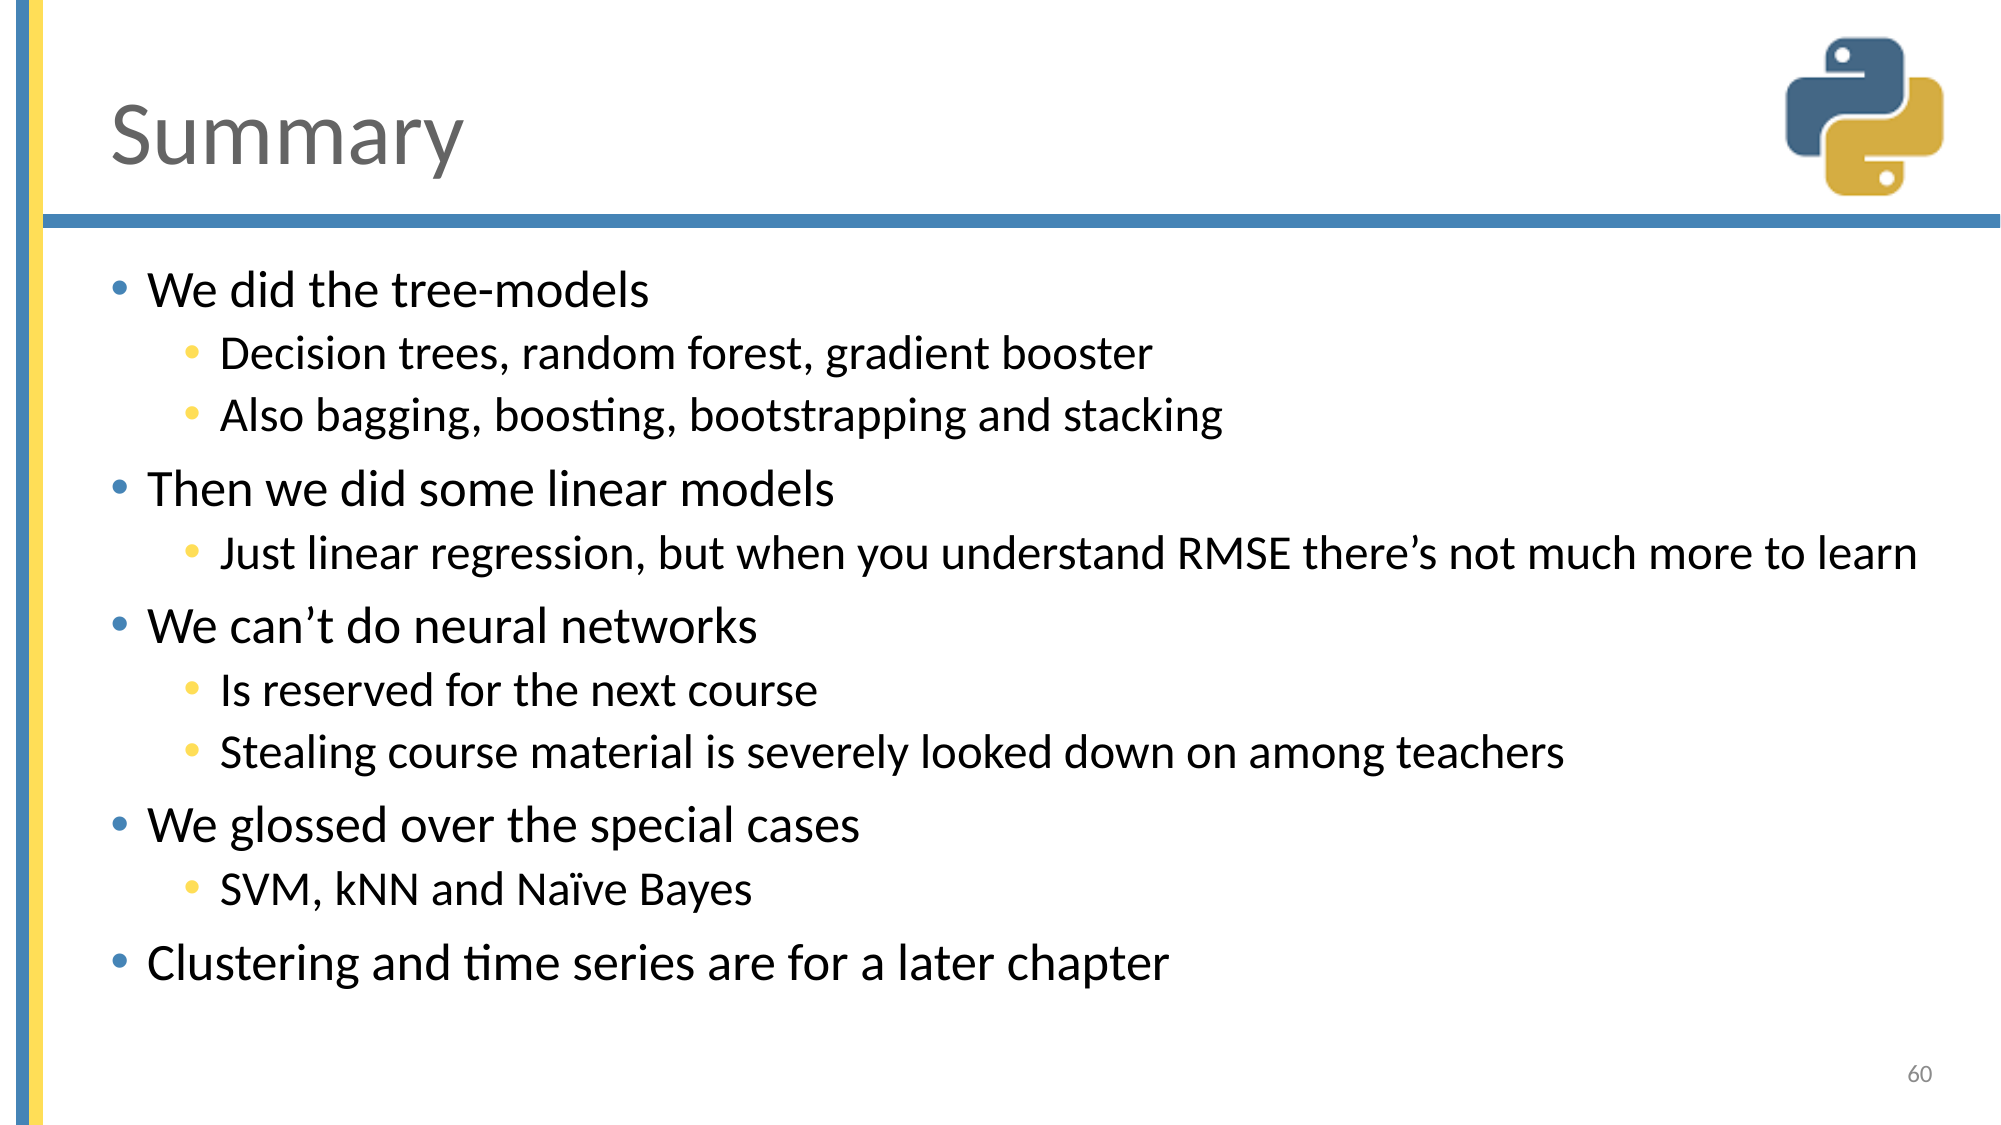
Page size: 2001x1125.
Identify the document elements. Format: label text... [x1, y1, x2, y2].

title Summary [95, 59, 1863, 211]
list We did the tree-models Decision trees, random forest, gradient booster Also bagging, boosting, bootstrapping and stacking Then we did some linear models Just linear regression, but when you understand RMSE there’s not much more to learn We can’t do neural networks Is reserved for the next course Stealing course material is severely looked down on among teachers We glossed over the special cases SVM, kNN and Naïve Bayes Clustering and time series are for a later chapter [95, 254, 1948, 1014]
picture [1747, 18, 1987, 205]
slide_number 60 [1497, 1042, 1948, 1103]
